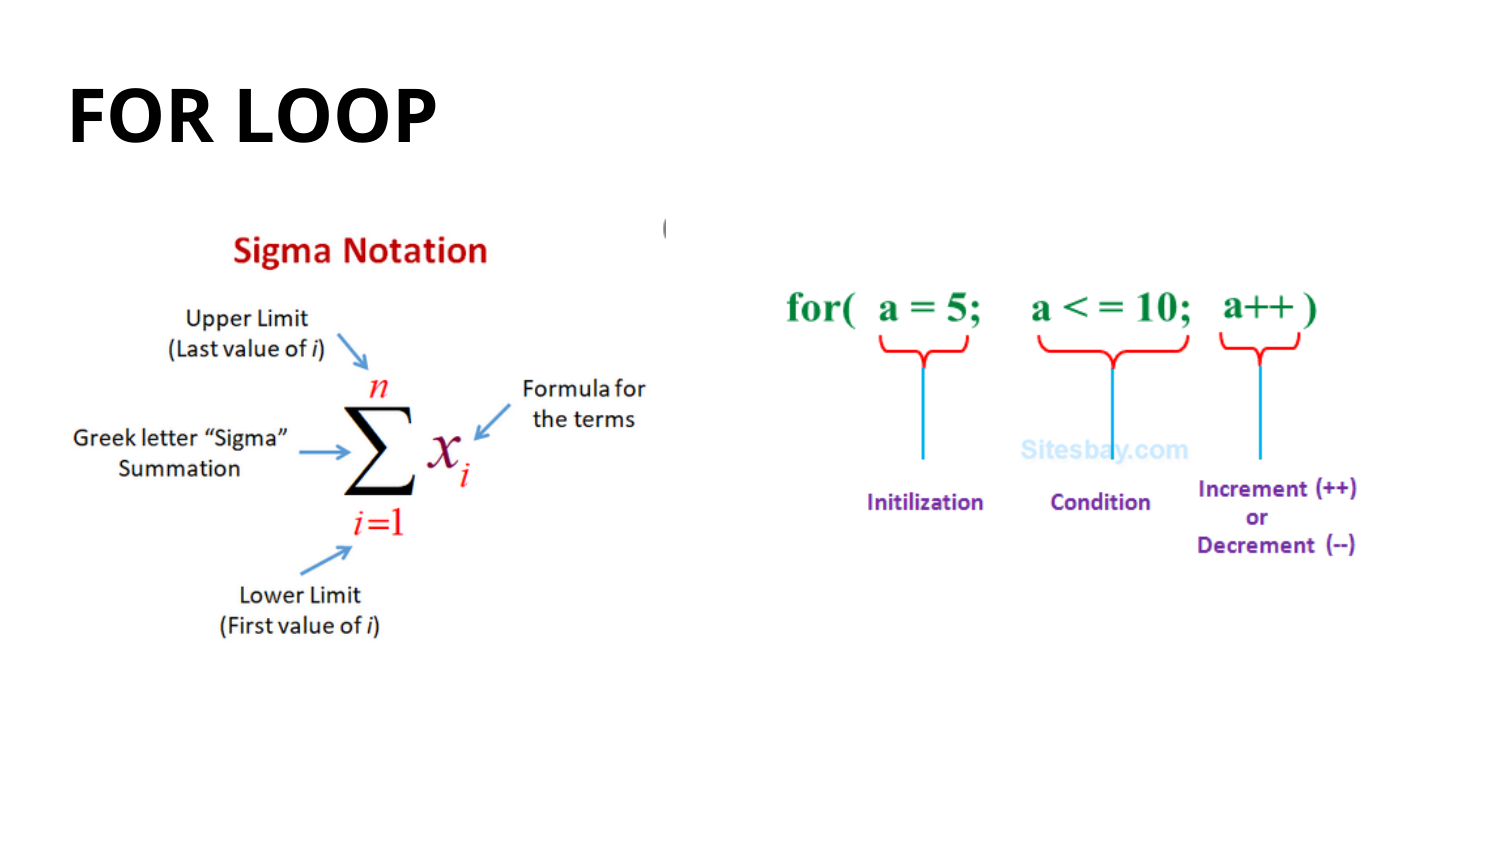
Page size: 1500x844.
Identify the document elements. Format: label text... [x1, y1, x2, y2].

picture [69, 210, 666, 651]
title FOR LOOP [51, 48, 1449, 180]
picture [764, 273, 1419, 571]
